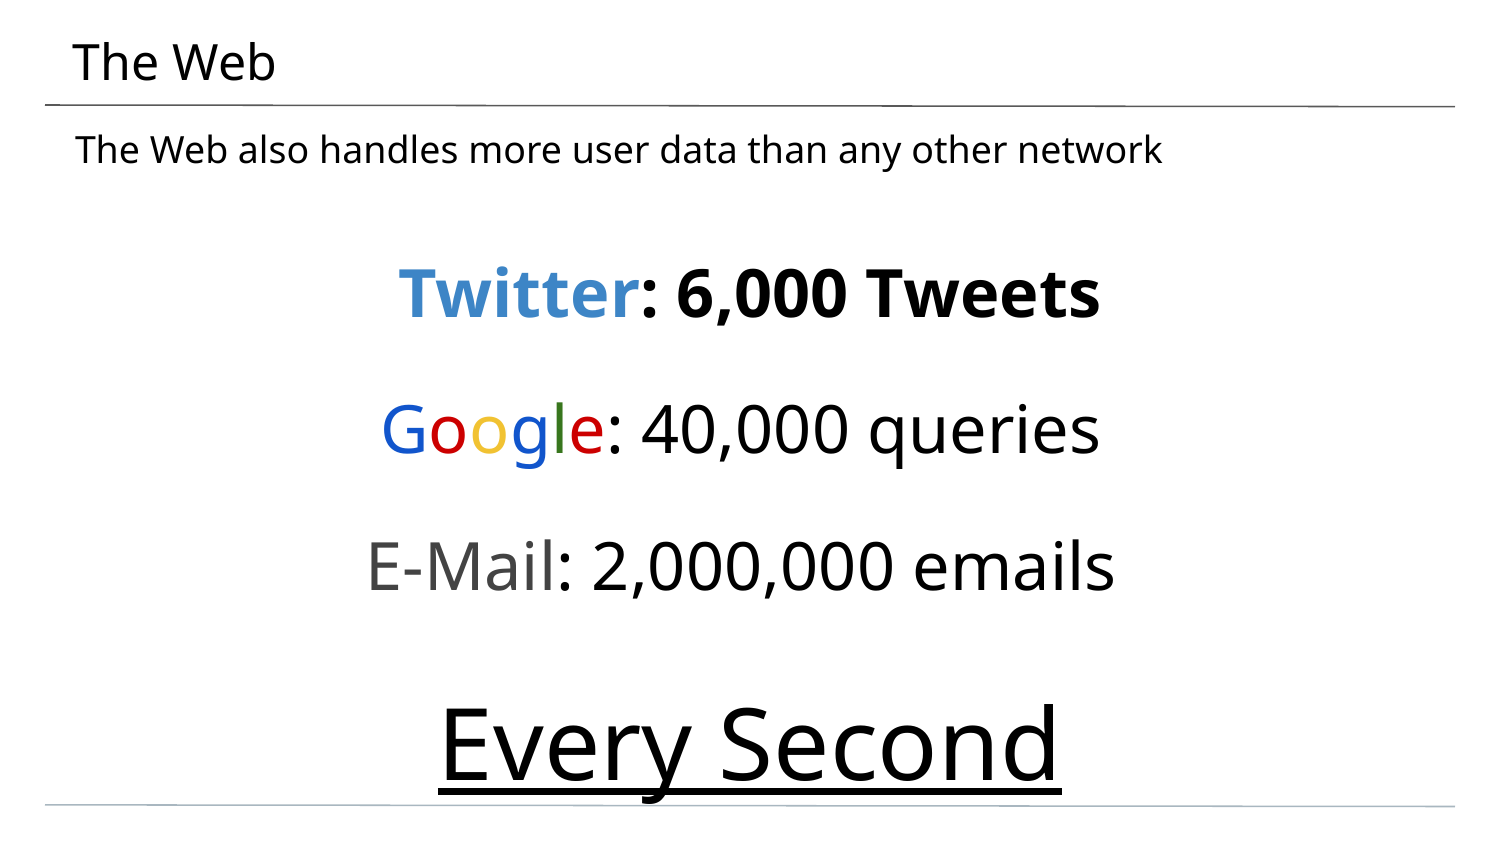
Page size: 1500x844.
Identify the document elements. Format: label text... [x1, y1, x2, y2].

list Twitter: 6,000 Tweets Google: 40,000 queries E-Mail: 2,000,000 emails Every Second [0, 210, 1500, 805]
title The Web [0, 0, 1500, 88]
subtitle The Web also handles more user data than any other network [0, 110, 1500, 171]
